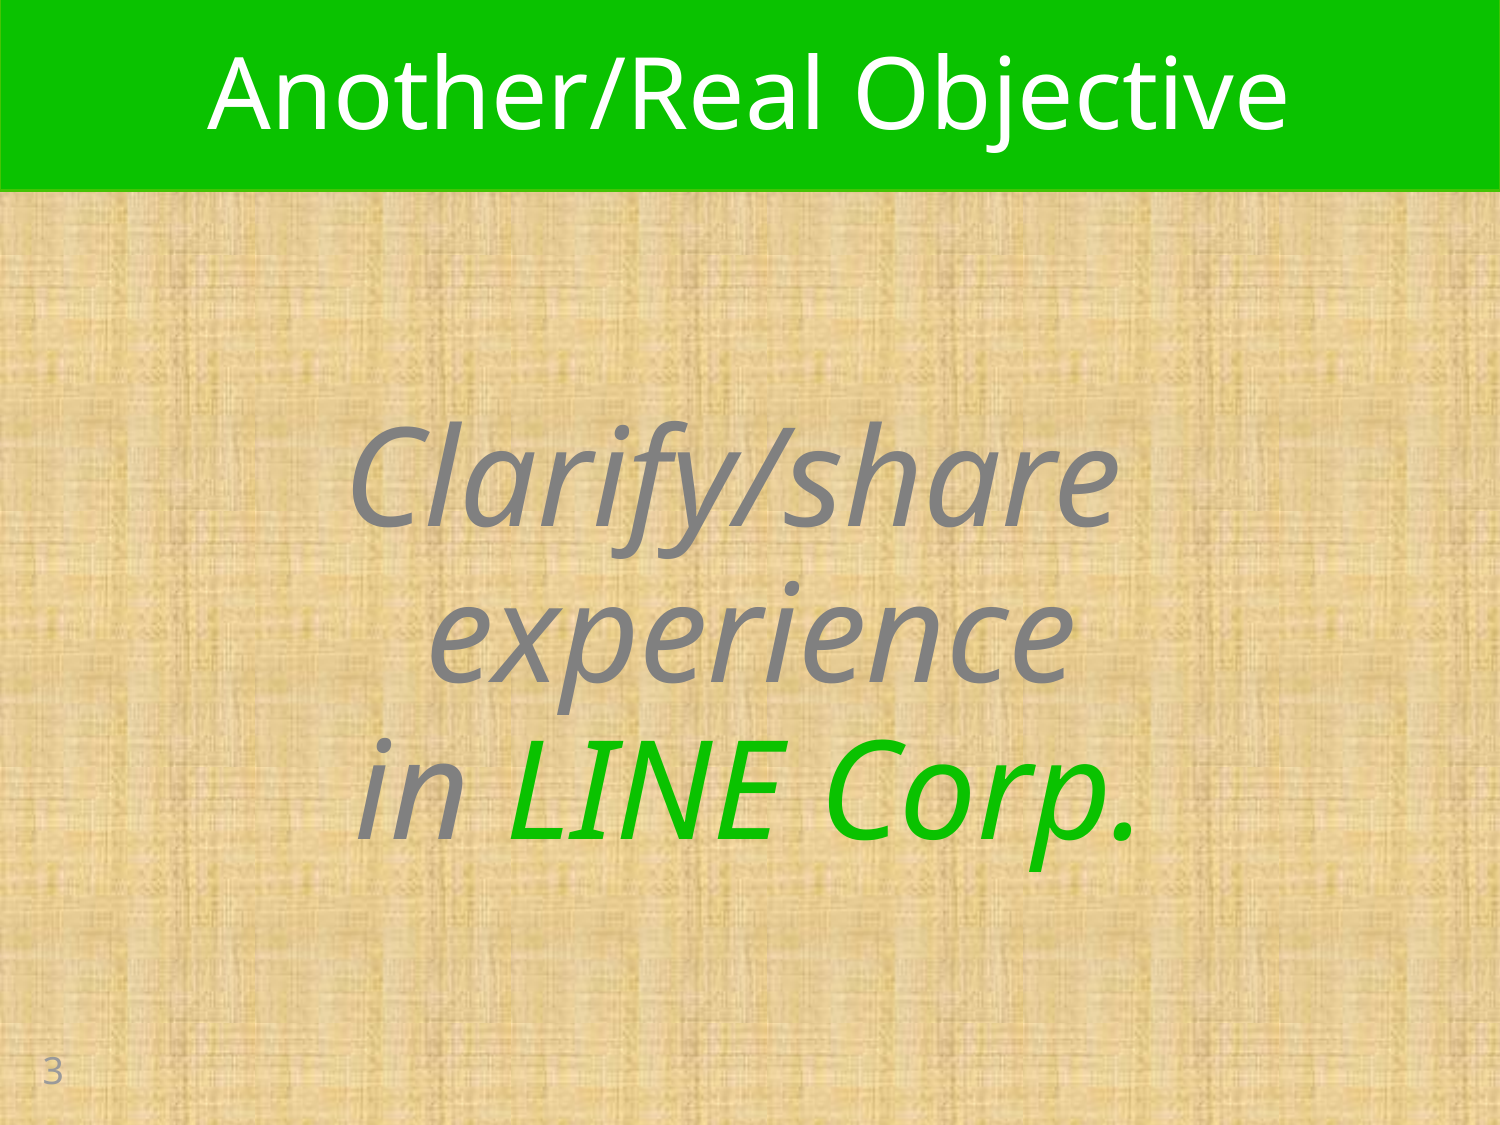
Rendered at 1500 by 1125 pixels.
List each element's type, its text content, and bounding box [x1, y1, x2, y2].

slide_number 3 [27, 1042, 146, 1102]
title Another/Real Objective [0, 53, 1500, 140]
list Clarify/share experience in LINE Corp. [103, 277, 1397, 1000]
picture [0, 192, 1500, 1125]
